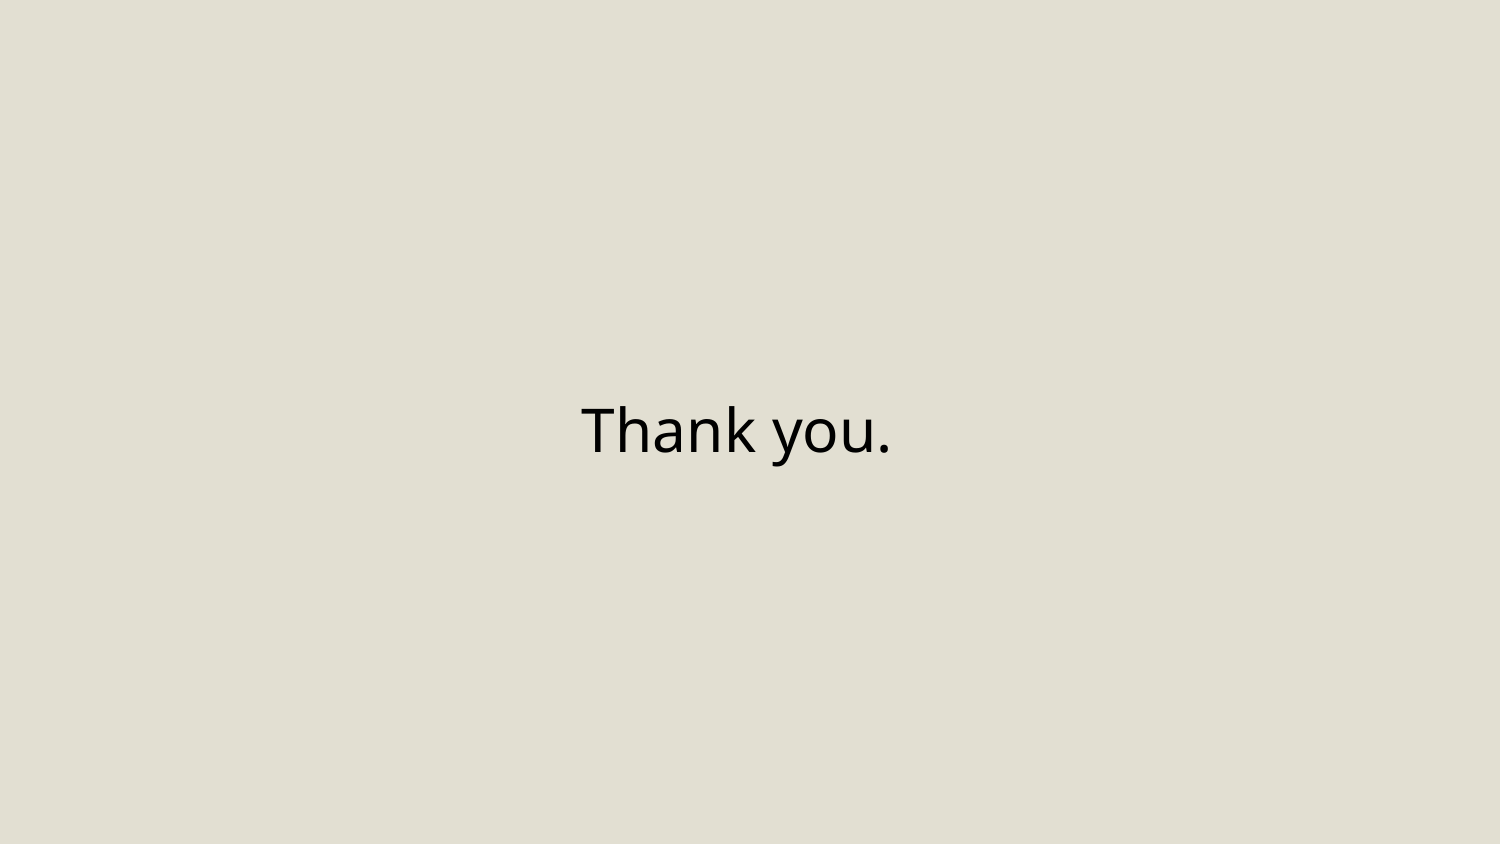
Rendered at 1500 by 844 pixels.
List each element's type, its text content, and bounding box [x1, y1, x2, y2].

list Thank you. [566, 363, 934, 481]
